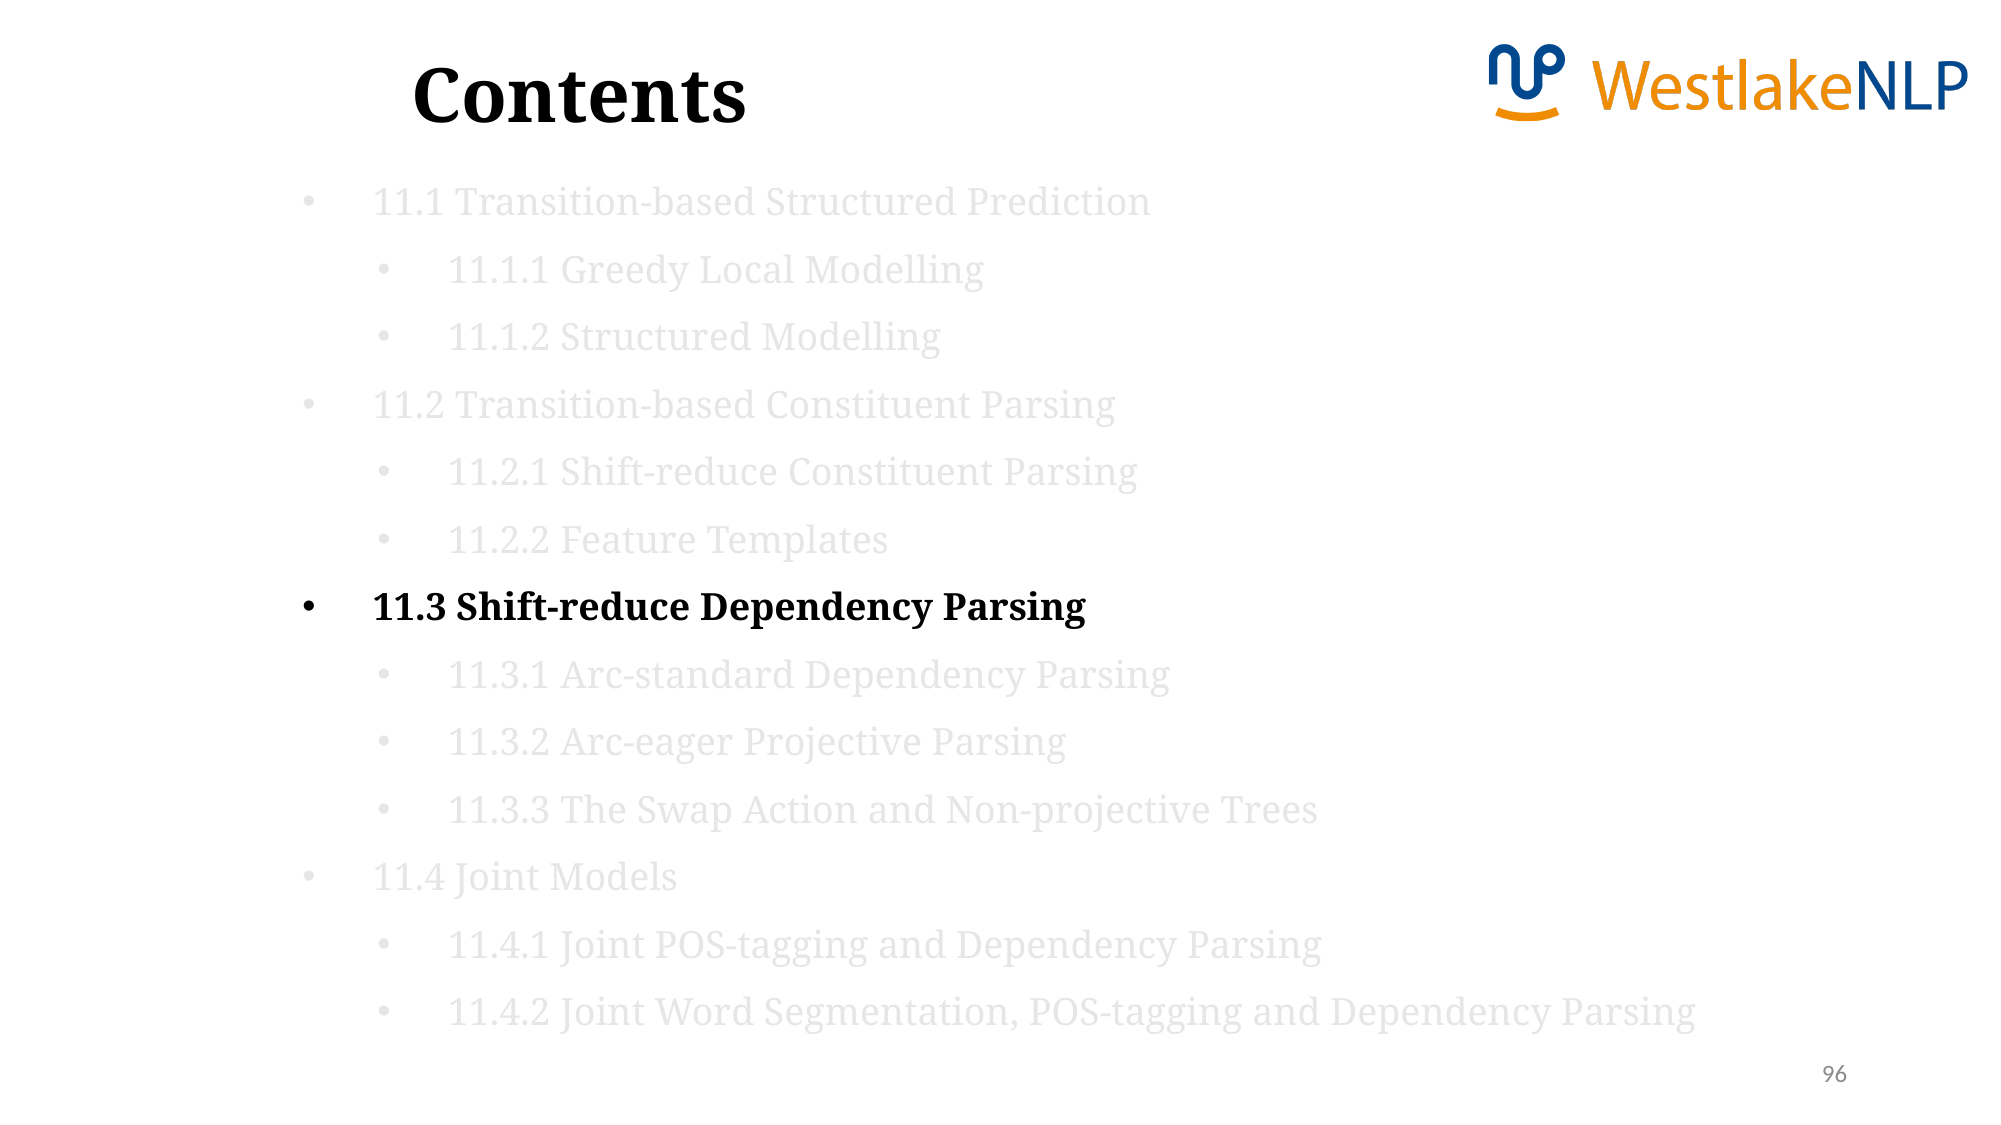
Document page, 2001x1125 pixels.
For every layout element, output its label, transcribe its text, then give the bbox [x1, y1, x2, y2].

picture [1459, 0, 2000, 170]
slide_number 96 [1412, 1042, 1863, 1103]
text_box 11.1 Transition-based Structured Prediction 11.1.1 Greedy Local Modelling 11.1.2 Structured Modelling 11.2 Transition-based Constituent Parsing 11.2.1 Shift-reduce Constituent Parsing 11.2.2 Feature Templates 11.3 Shift-reduce Dependency Parsing 11.3.1 Arc-standard Dependency Parsing 11.3.2 Arc-eager Projective Parsing 11.3.3 The Swap Action and Non-projective Trees 11.4 Joint Models 11.4.1 Joint POS-tagging and Dependency Parsing 11.4.2 Joint Word Segmentation, POS-tagging and Dependency Parsing [287, 148, 1713, 1041]
text_box Contents [396, 40, 898, 146]
